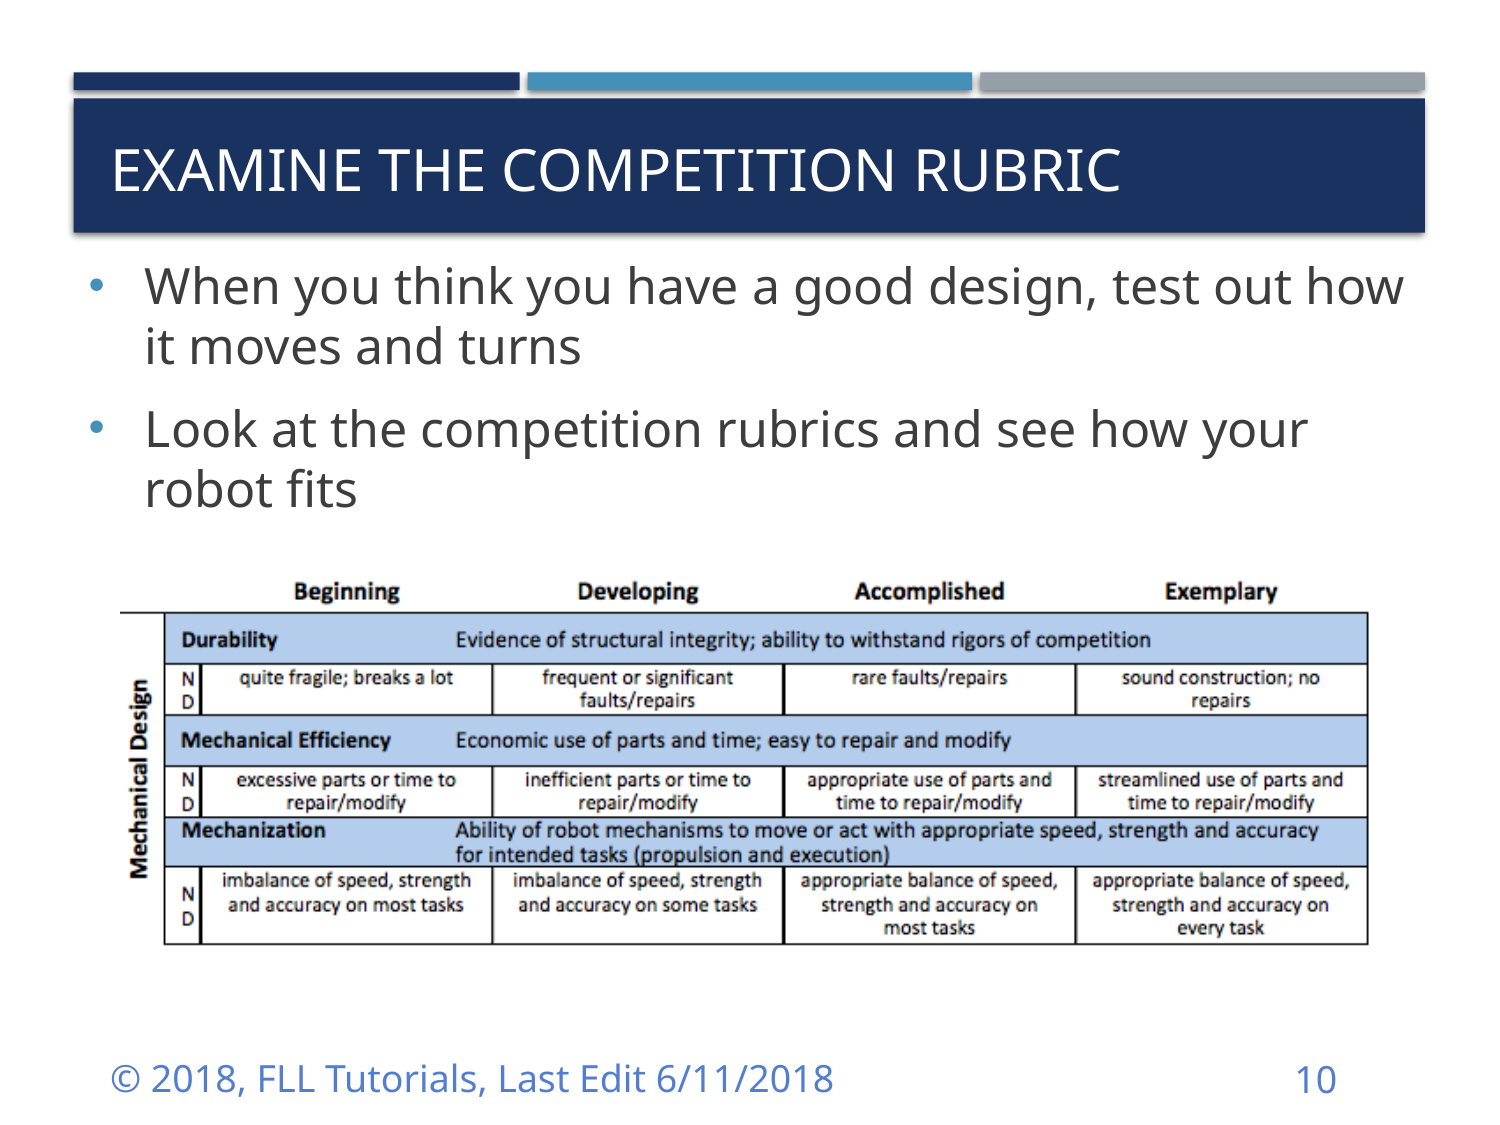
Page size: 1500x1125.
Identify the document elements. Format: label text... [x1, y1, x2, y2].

list When you think you have a good design, test out how it moves and turns Look at the competition rubrics and see how your robot fits [73, 246, 1425, 962]
footer © 2018, FLL Tutorials, Last Edit 6/11/2018 [95, 1047, 895, 1108]
slide_number 10 [1279, 1048, 1406, 1109]
picture [119, 570, 1383, 957]
title Examine the COMPETITION RUBRIC [95, 112, 1406, 211]
